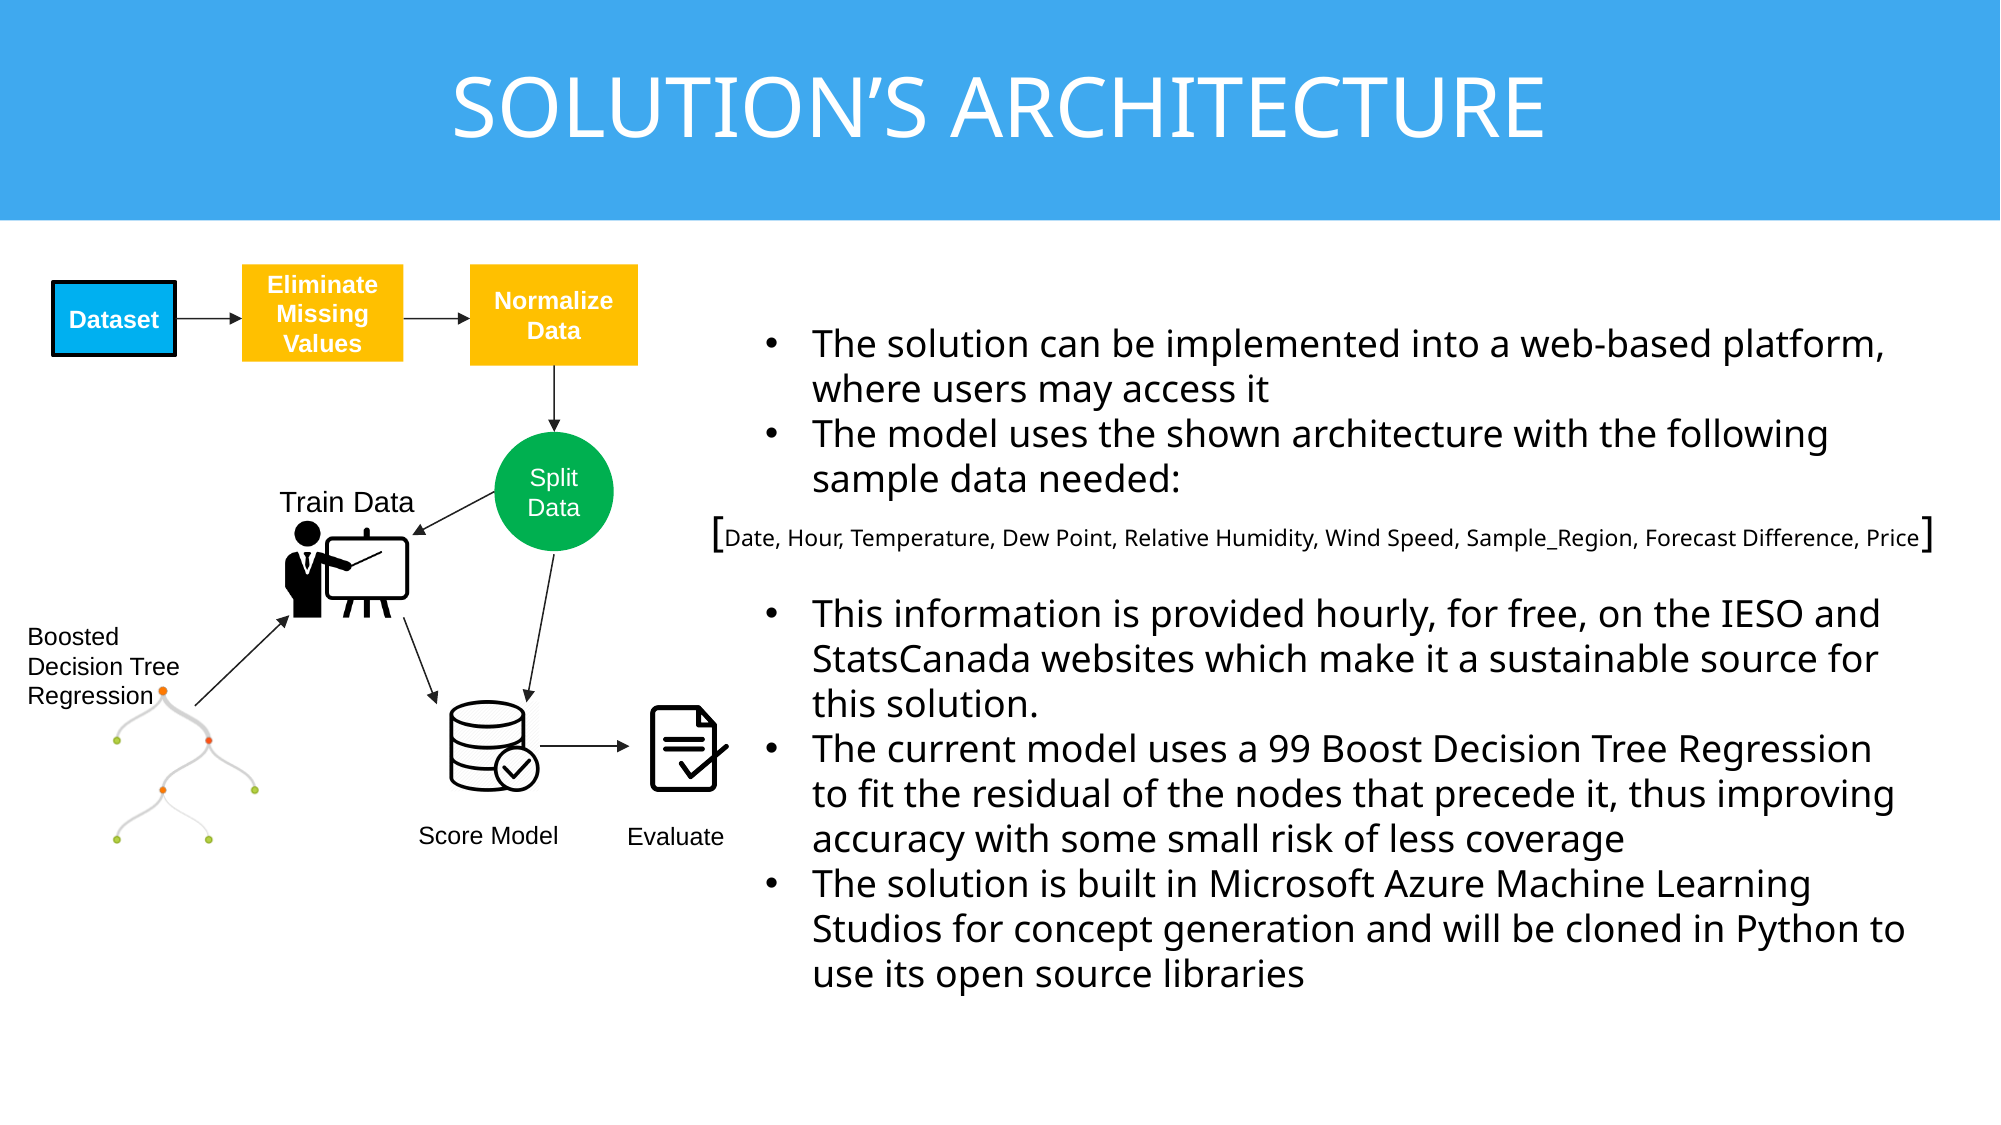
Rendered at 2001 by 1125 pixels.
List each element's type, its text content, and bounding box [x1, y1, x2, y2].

text_box Boosted Decision Tree Regression [12, 612, 231, 718]
title SOLUTION’S ARCHITECTURE [0, 0, 2000, 221]
text_box Eliminate Missing Values [240, 262, 406, 364]
text_box Normalize Data [468, 262, 640, 368]
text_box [403, 617, 438, 705]
text_box Score Model [403, 812, 583, 858]
text_box Evaluate [612, 813, 741, 858]
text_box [194, 614, 290, 707]
text_box Dataset [51, 280, 177, 357]
text_box The solution can be implemented into a web-based platform, where users may access it The model uses the shown architecture with the following sample data needed: This information is provided hourly, for free, on the IESO and StatsCanada websites which make it a sustainable source for this solution. The current model uses a 99 Boost Decision Tree Regression to fit the residual of the nodes that precede it, thus improving accuracy with some small risk of less coverage The solution is built in Microsoft Azure Machine Learning Studios for concept generation and will be cloned in Python to use its open source libraries [750, 562, 1934, 1073]
text_box The solution can be implemented into a web-based platform, where users may access it The model uses the shown architecture with the following sample data needed: This information is provided hourly, for free, on the IESO and StatsCanada websites which make it a sustainable source for this solution. The current model uses a 99 Boost Decision Tree Regression to fit the residual of the nodes that precede it, thus improving accuracy with some small risk of less coverage The solution is built in Microsoft Azure Machine Learning Studios for concept generation and will be cloned in Python to use its open source libraries [750, 312, 1934, 496]
text_box Train Data [264, 476, 437, 526]
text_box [526, 554, 555, 703]
text_box [Date, Hour, Temperature, Dew Point, Relative Humidity, Wind Speed, Sample_Region, Forecast Difference, Price] [695, 496, 2000, 562]
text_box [411, 491, 495, 536]
picture [280, 502, 413, 635]
picture [448, 700, 540, 792]
text_box Split Data [492, 429, 616, 554]
picture [650, 705, 729, 792]
picture [71, 681, 282, 854]
